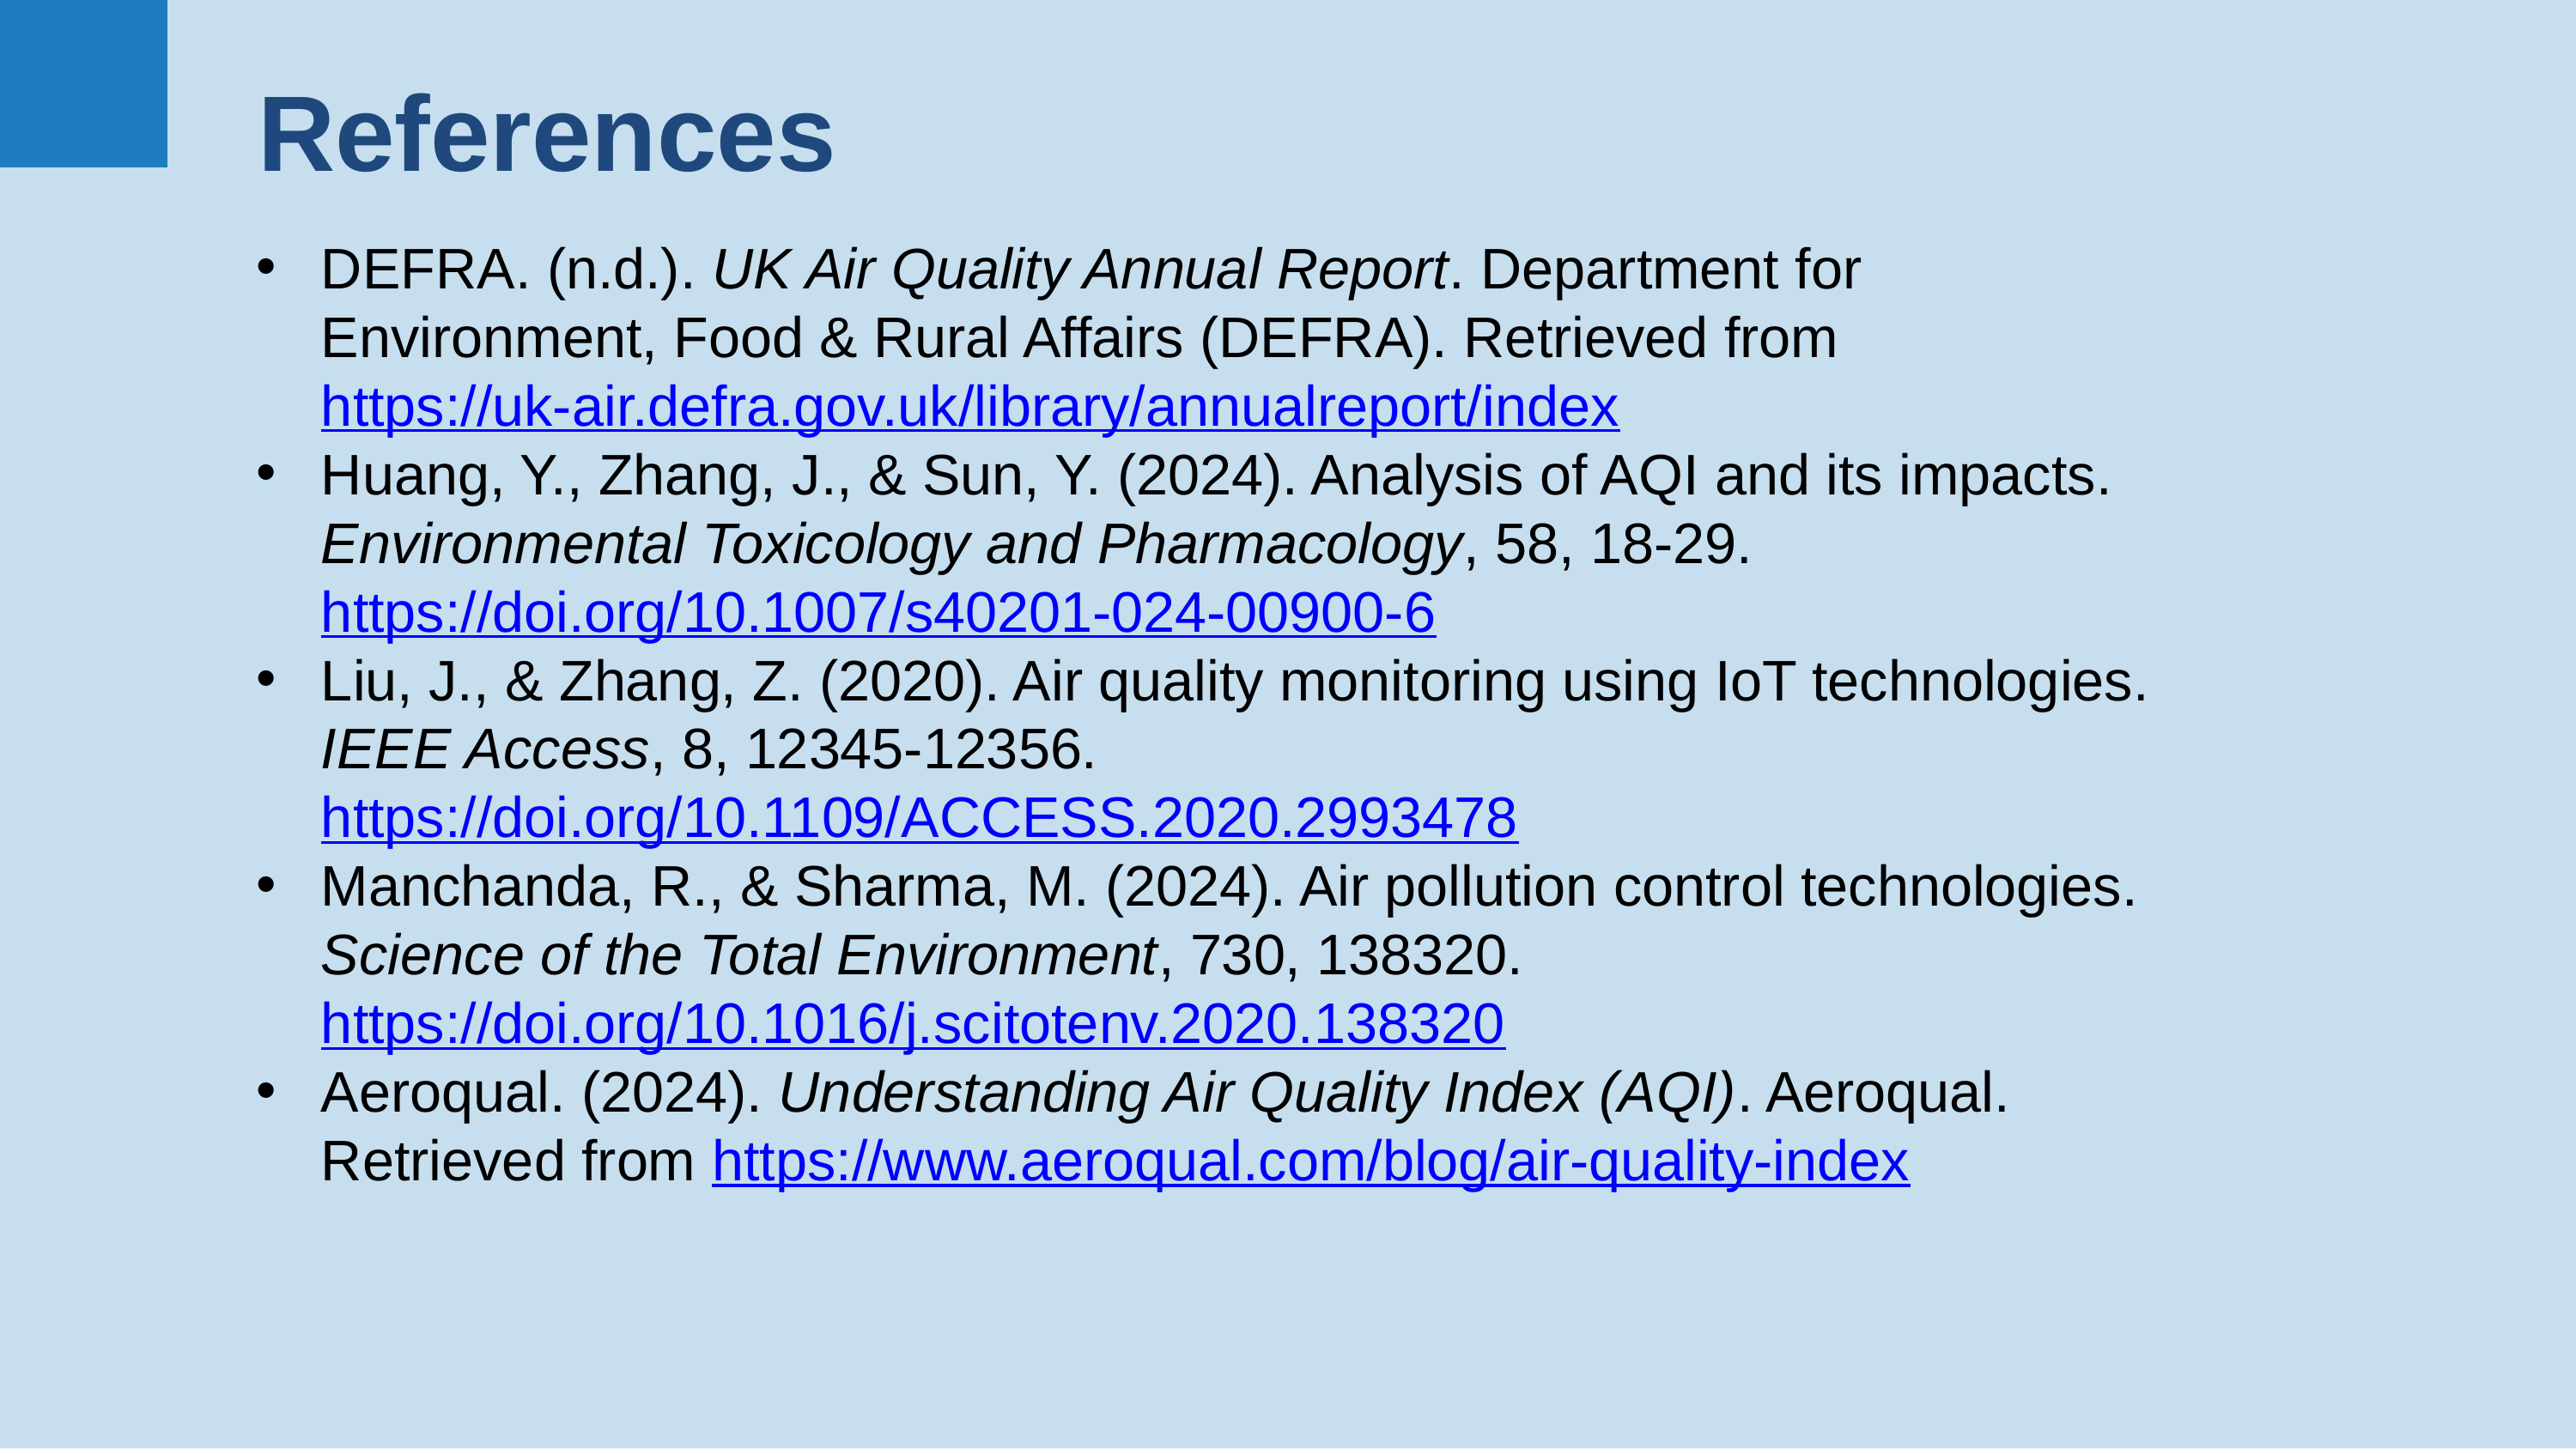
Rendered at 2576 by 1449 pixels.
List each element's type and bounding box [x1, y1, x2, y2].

text_box [0, 0, 2576, 1449]
text_box [0, 0, 168, 168]
